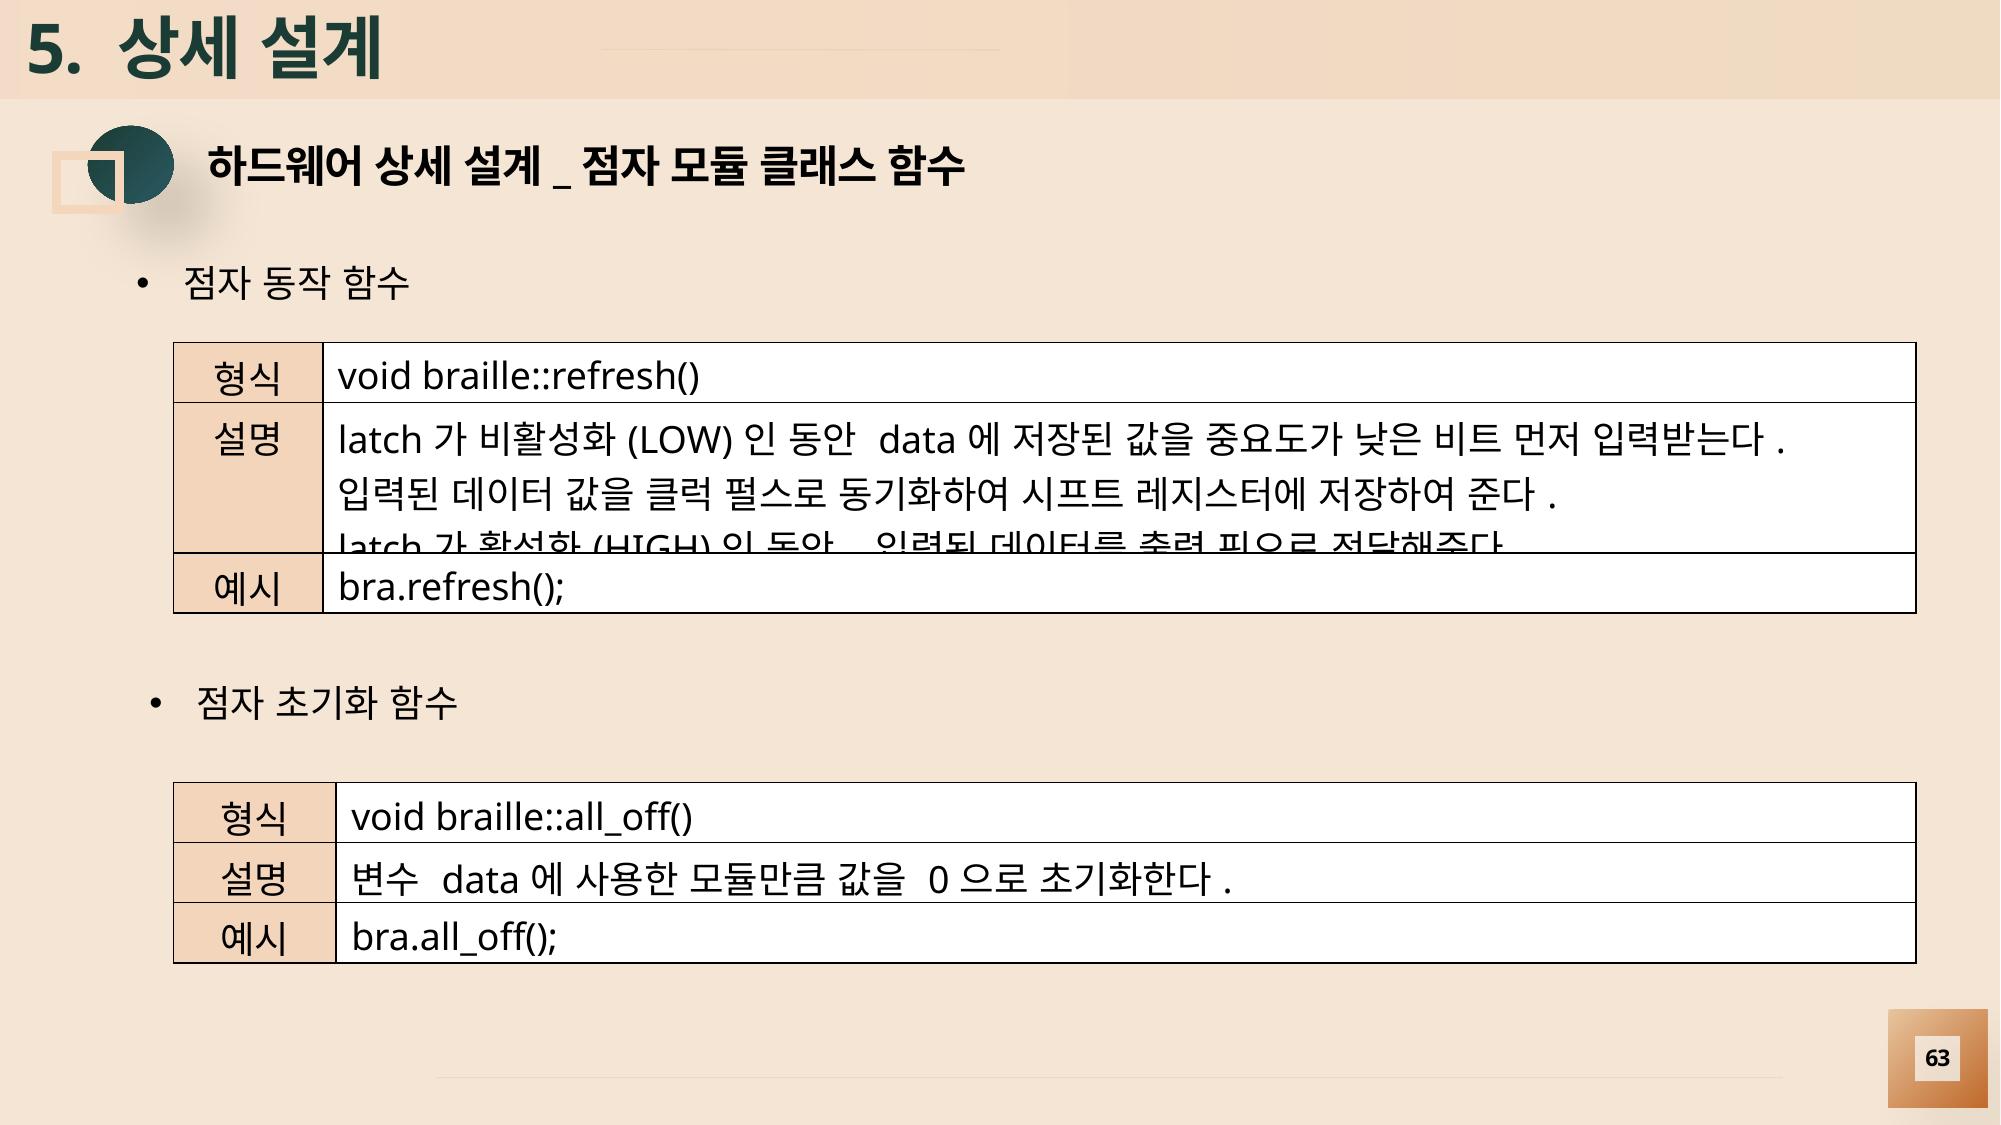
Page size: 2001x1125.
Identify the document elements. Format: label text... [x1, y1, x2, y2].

table_cell 변수 data에 사용한 모듈만큼 값을 0으로 초기화한다. [337, 843, 1915, 902]
table_cell 예시 [174, 554, 322, 612]
text_box [0, 0, 2000, 75]
table_cell latch가 비활성화(LOW)인 동안 data에 저장된 값을 중요도가 낮은 비트 먼저 입력받는다. 입력된 데이터 값을 클럭 펄스로 동기화하여 시프트 레지스터에 저장하여 준다. latch가 활성화(HIGH)인 동안, 입력된 데이터를 출력 핀으로 전달해준다. [324, 403, 1915, 552]
table_cell 설명 [174, 403, 322, 552]
table_cell bra.all_off(); [337, 903, 1915, 962]
text_box [89, 124, 175, 205]
text_box 하드웨어 상세 설계_점자 모듈 클래스 함수 [207, 136, 1194, 193]
table_header 형식 [174, 783, 335, 842]
text_box [53, 152, 123, 213]
table_header 형식 [174, 343, 322, 402]
title 5. 상세 설계 [26, 75, 1308, 94]
table_header void braille::refresh() [324, 343, 1915, 402]
table_cell 설명 [174, 843, 335, 902]
table_cell bra.refresh(); [324, 554, 1915, 612]
text_box [86, 159, 116, 202]
text_box 점자 동작 함수 [121, 252, 702, 313]
text_box 점자 초기화 함수 [134, 672, 616, 733]
table_cell 예시 [174, 903, 335, 962]
table_header void braille::all_off() [337, 783, 1915, 842]
slide_number 63 [1890, 1042, 1986, 1077]
